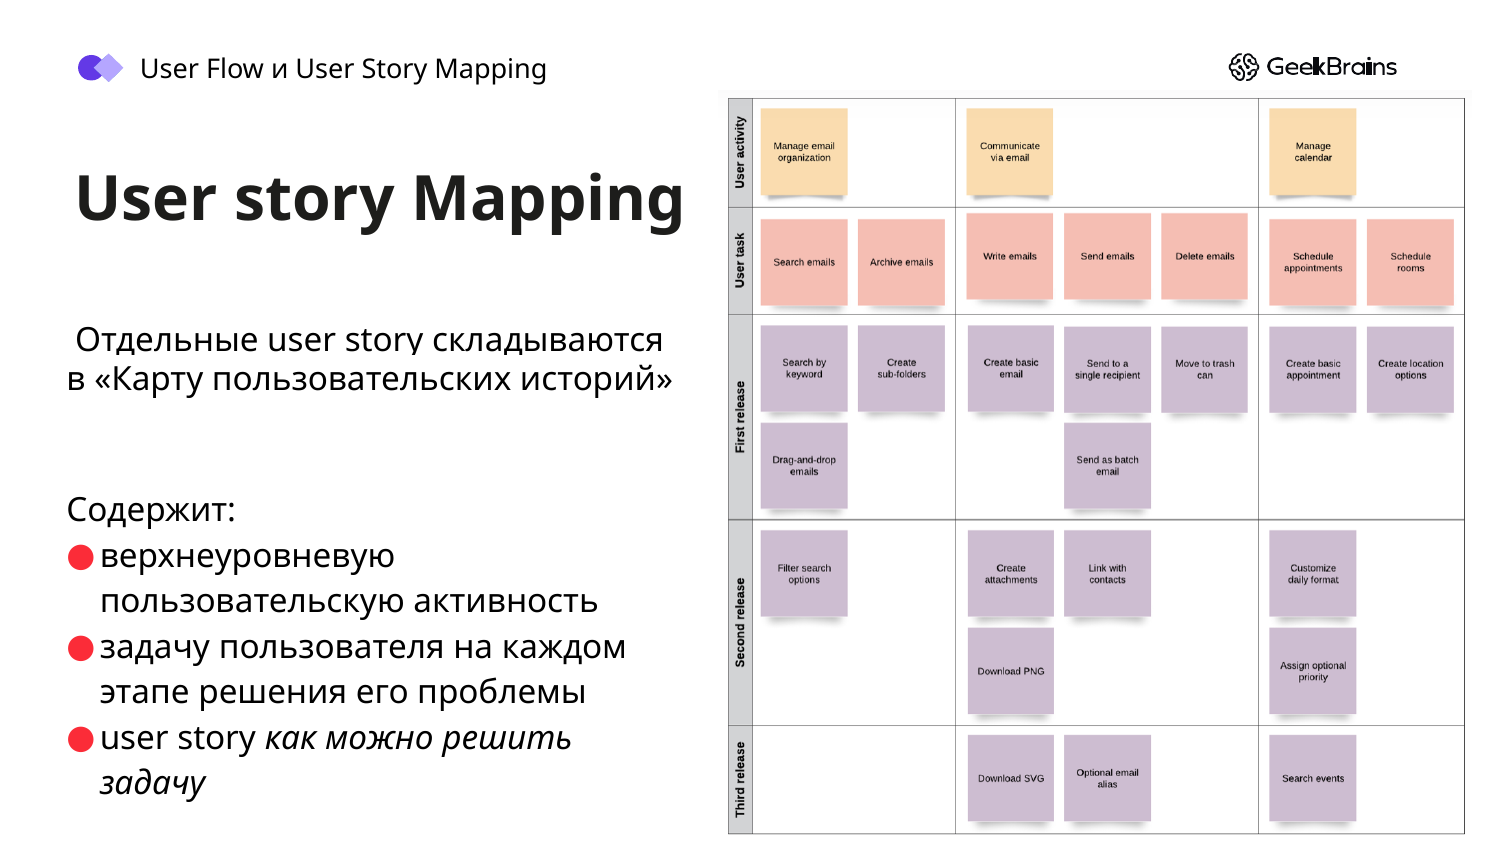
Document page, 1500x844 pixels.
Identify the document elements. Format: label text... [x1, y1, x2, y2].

text_box Отдельные user story складываются в «Карту пользовательских историй» Содержит: верхнеуровневую пользовательскую активность задачу пользователя на каждом этапе решения его проблемы user story как можно решить задачу [66, 316, 682, 747]
text_box [93, 53, 124, 82]
picture [717, 89, 1473, 842]
text_box [1327, 57, 1342, 75]
text_box [1243, 53, 1260, 81]
text_box [1228, 53, 1245, 81]
text_box [1317, 62, 1326, 75]
text_box [1285, 62, 1299, 75]
text_box [1343, 62, 1365, 76]
title User story Mapping [74, 162, 712, 305]
text_box [1373, 62, 1385, 75]
text_box [1386, 62, 1397, 76]
text_box [78, 54, 102, 81]
text_box [1299, 62, 1313, 75]
text_box User Flow и User Story Mapping [132, 44, 1076, 87]
text_box [1267, 57, 1284, 75]
